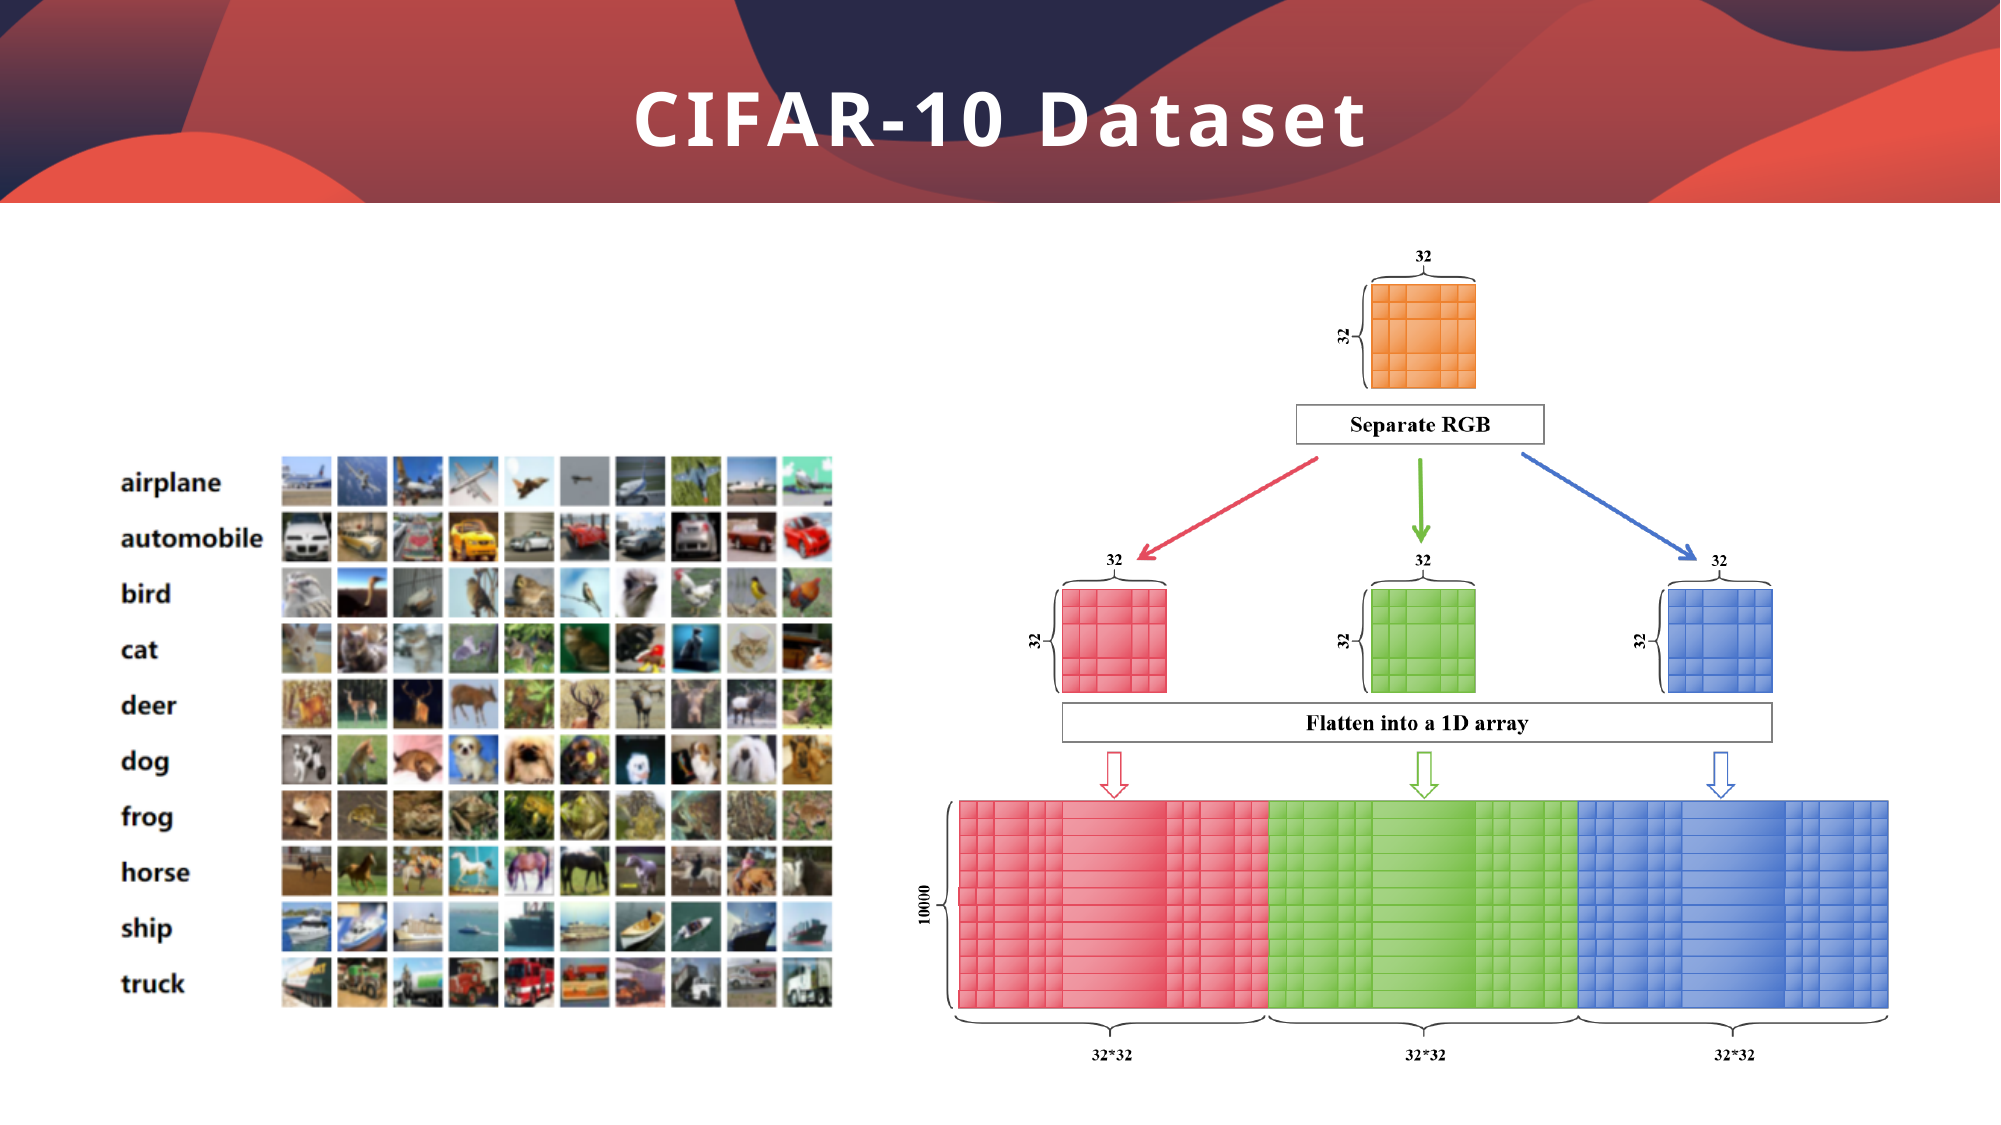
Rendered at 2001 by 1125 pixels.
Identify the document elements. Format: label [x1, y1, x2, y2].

picture [907, 239, 1897, 1065]
picture [103, 434, 856, 1026]
picture [0, 0, 2000, 203]
